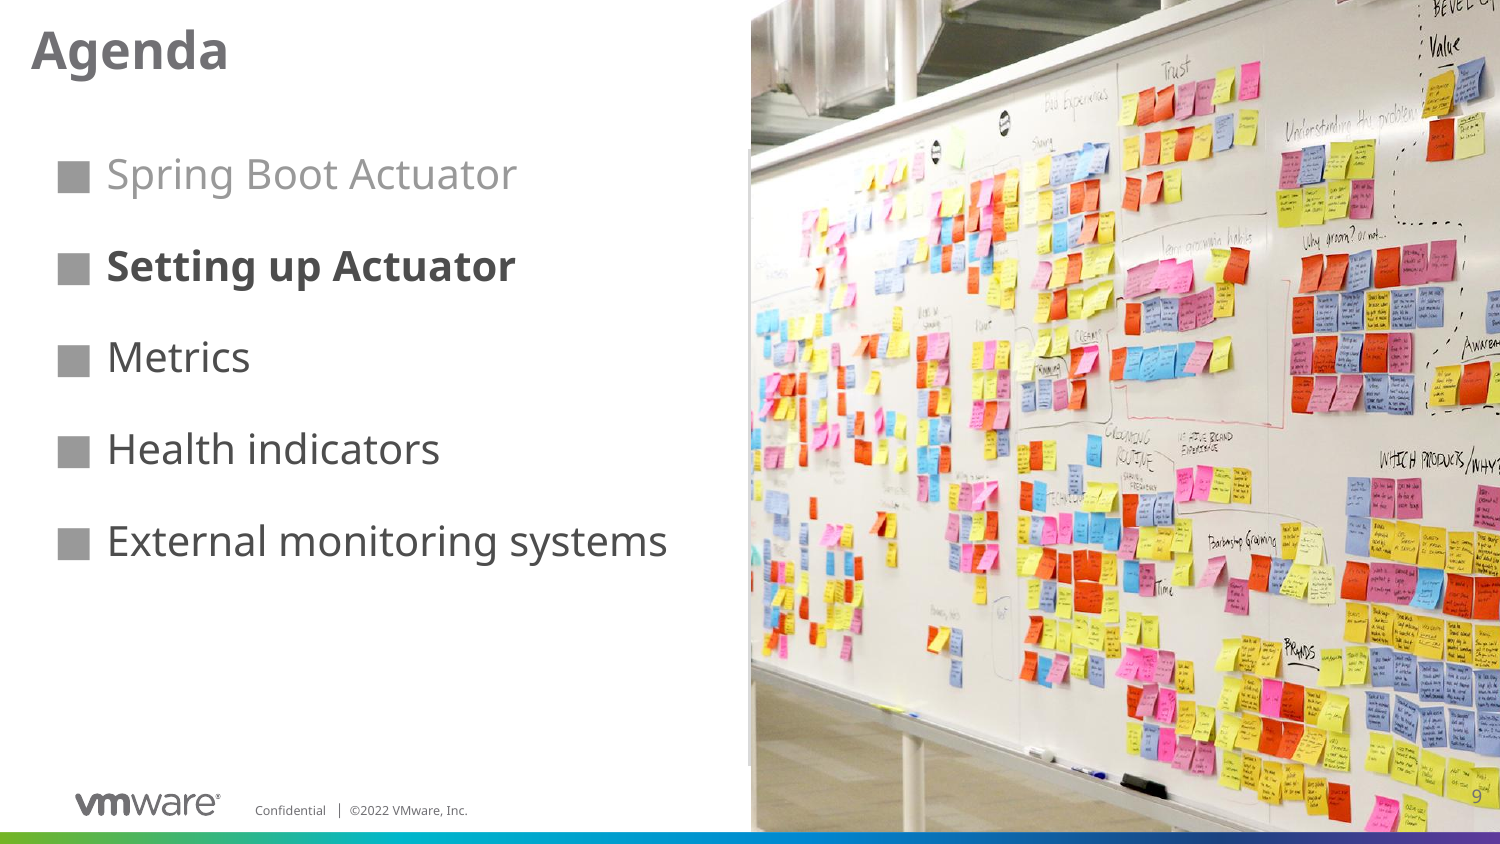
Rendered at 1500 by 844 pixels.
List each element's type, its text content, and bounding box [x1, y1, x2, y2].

picture [0, 832, 538, 844]
list Spring Boot Actuator Setting up Actuator Metrics Health indicators External monitoring systems [31, 147, 707, 767]
picture [750, 0, 1500, 844]
title Agenda [31, 24, 745, 90]
